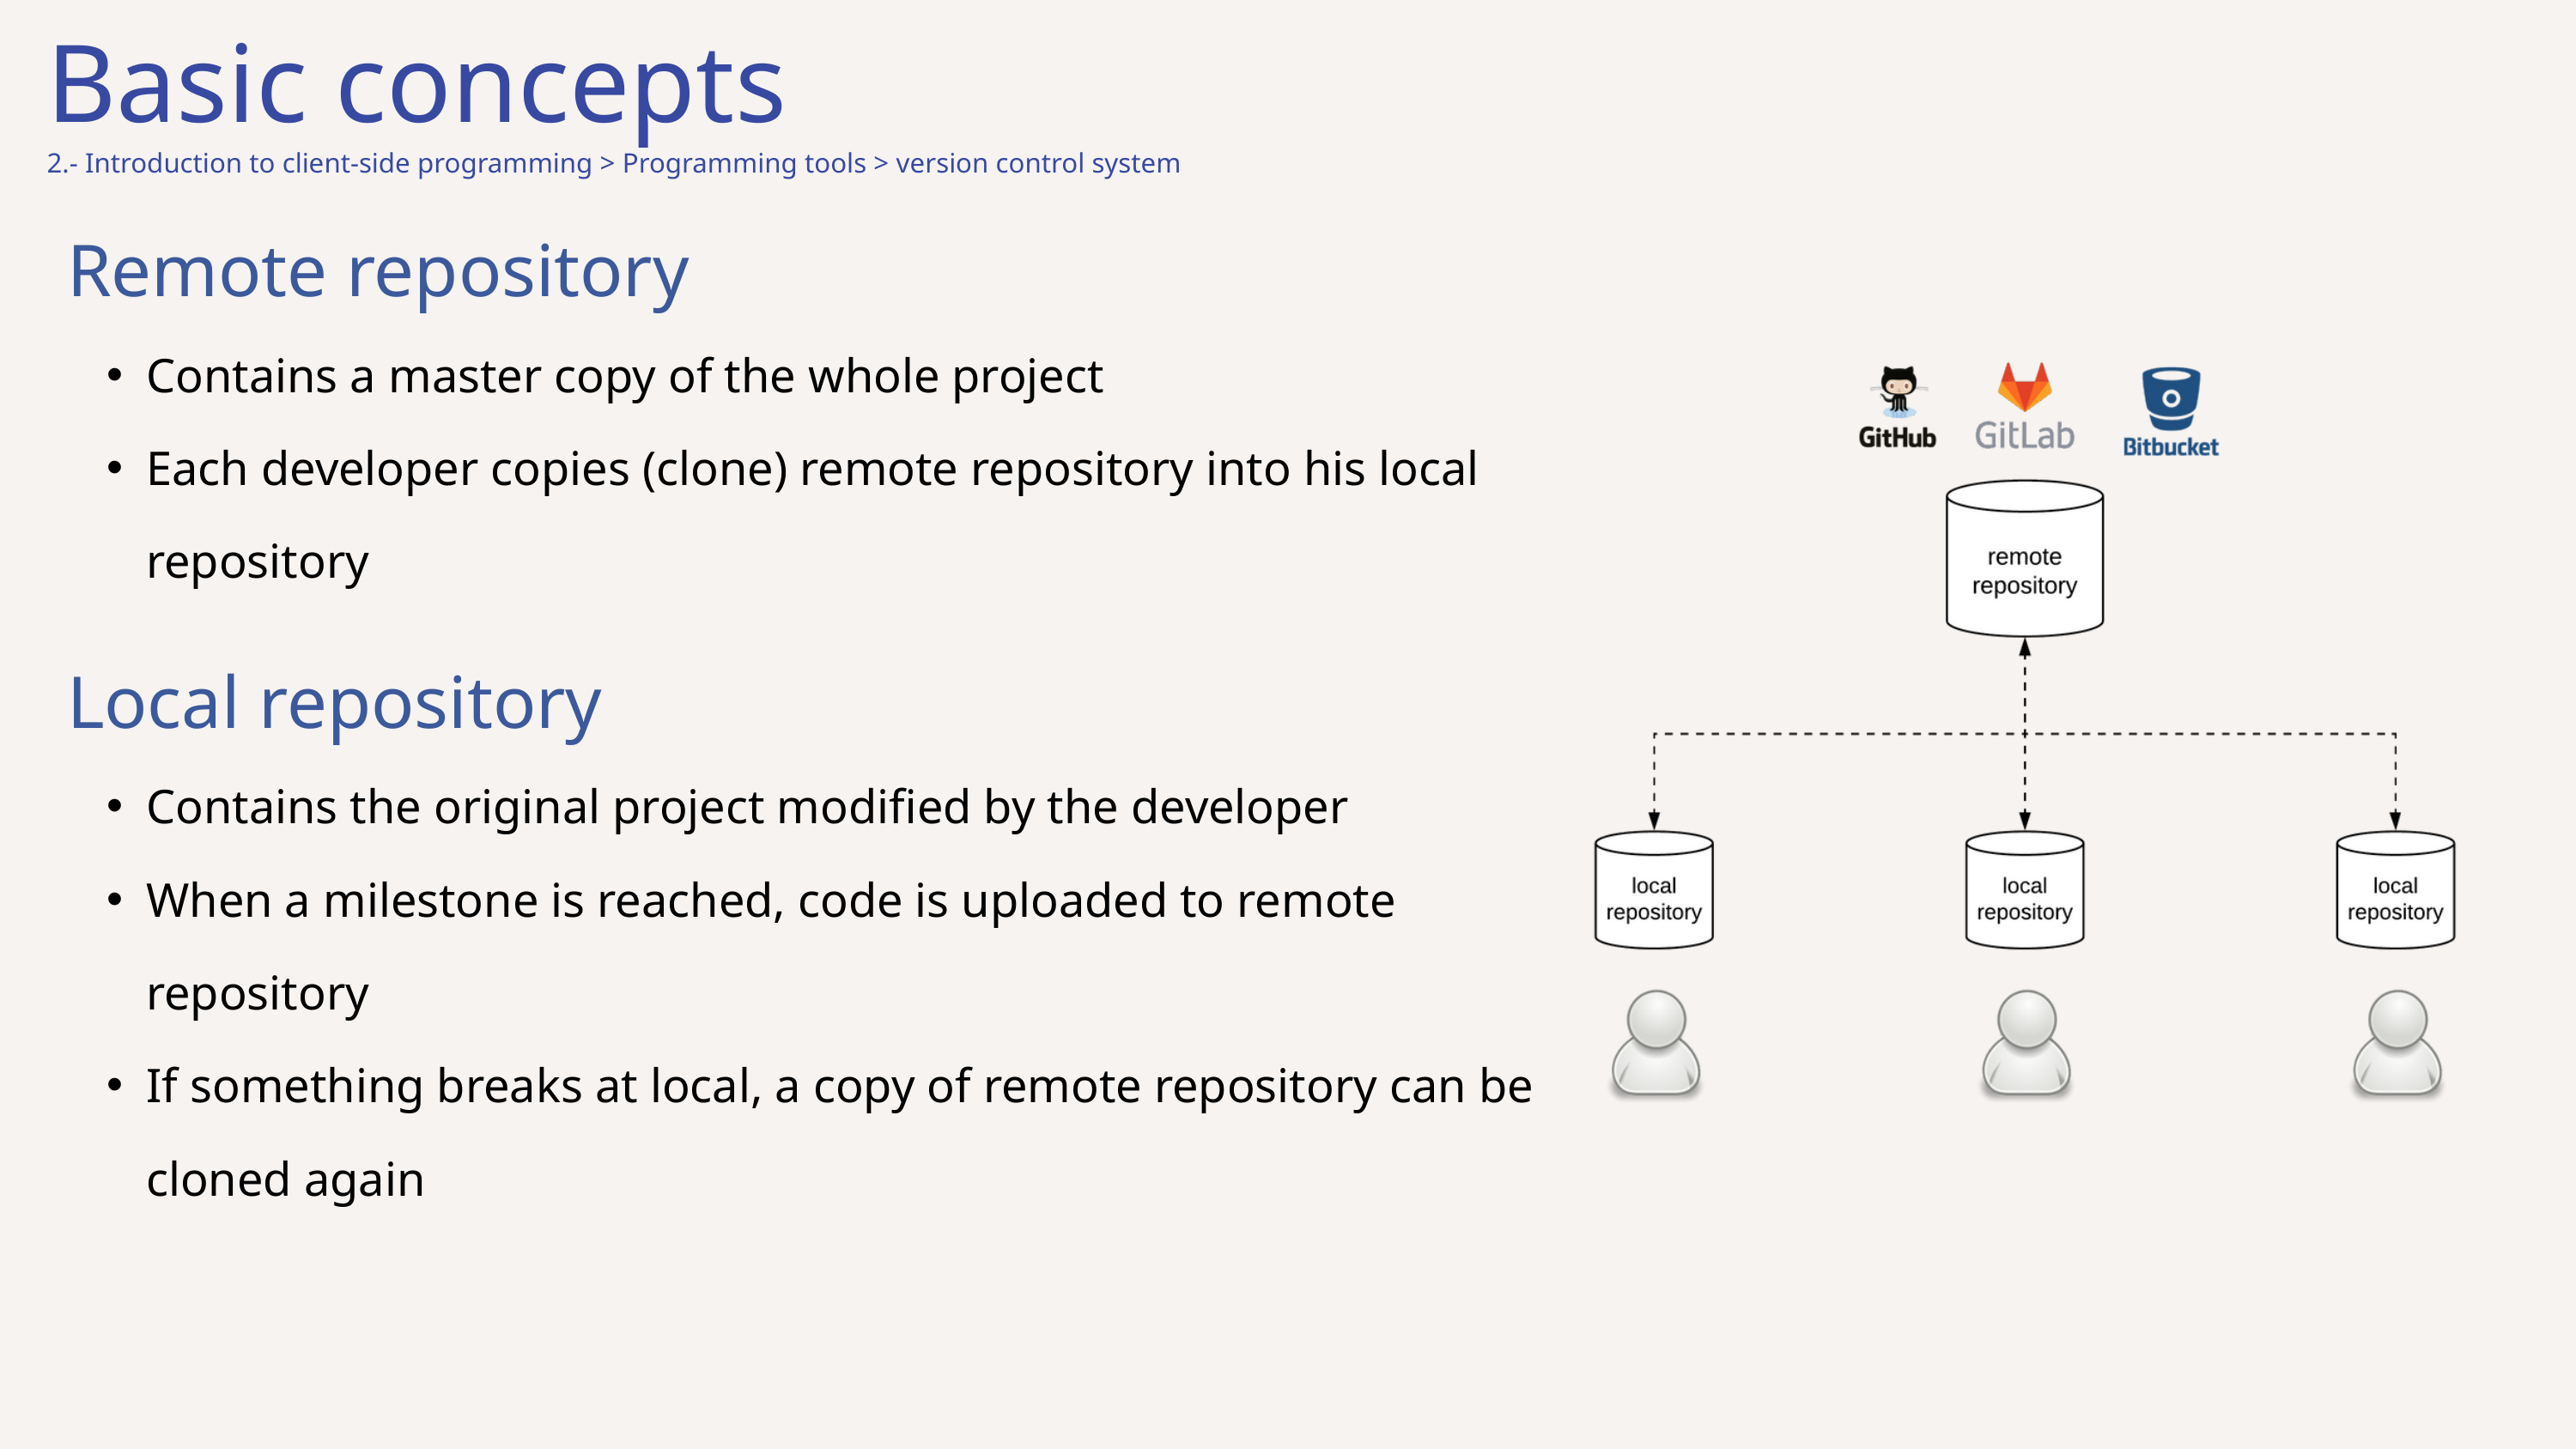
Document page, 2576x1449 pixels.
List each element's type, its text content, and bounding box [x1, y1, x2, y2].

text_box Basic concepts [46, 25, 2482, 144]
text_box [66, 659, 1545, 1109]
text_box 2.- Introduction to client-side programming > Programming tools > version control system [46, 149, 1940, 179]
text_box [1557, 304, 2494, 1145]
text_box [66, 227, 1545, 581]
